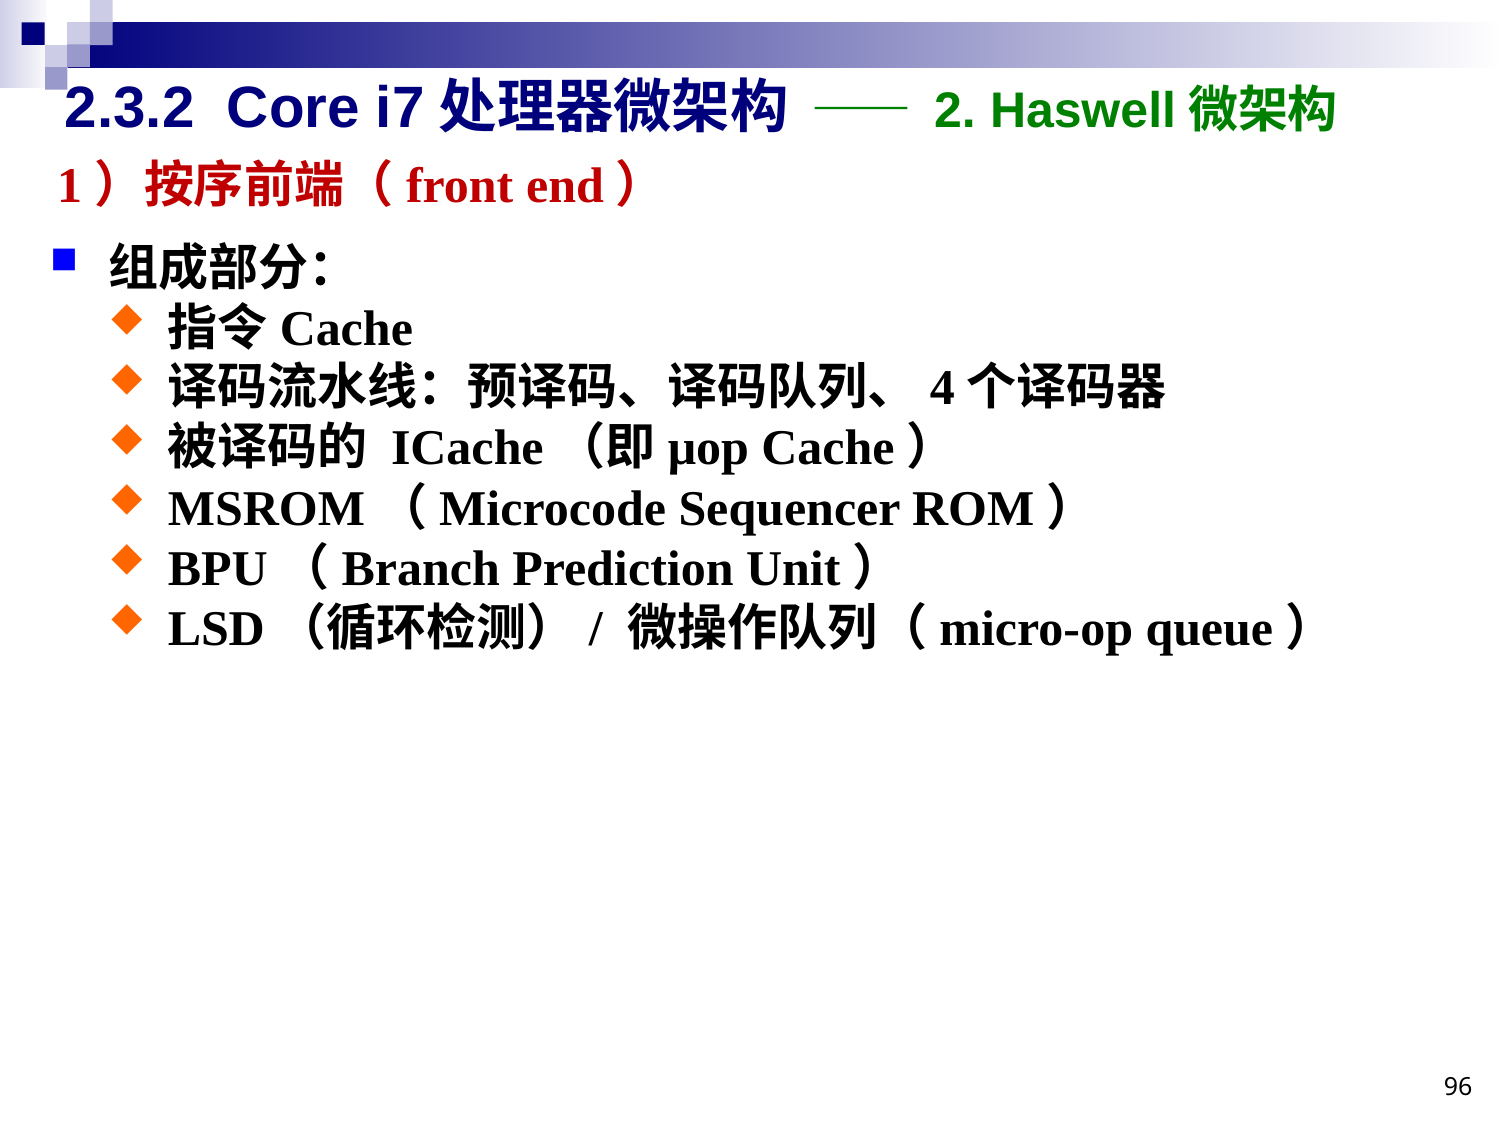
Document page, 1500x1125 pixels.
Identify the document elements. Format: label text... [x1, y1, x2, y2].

text_box 组成部分： 指令Cache 译码流水线：预译码、译码队列、4个译码器 被译码的 ICache（即μop Cache） MSROM（Microcode Sequencer ROM） BPU（Branch Prediction Unit） LSD（循环检测）/ 微操作队列（micro-op queue） [35, 227, 1465, 663]
text_box 1）按序前端（front end） [42, 145, 681, 221]
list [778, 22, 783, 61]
text_box [689, 22, 693, 61]
slide_number 95 [1137, 1037, 1488, 1113]
text_box 2.3.2 Core i7处理器微架构 —— 2. Haswell微架构 [49, 61, 1475, 149]
